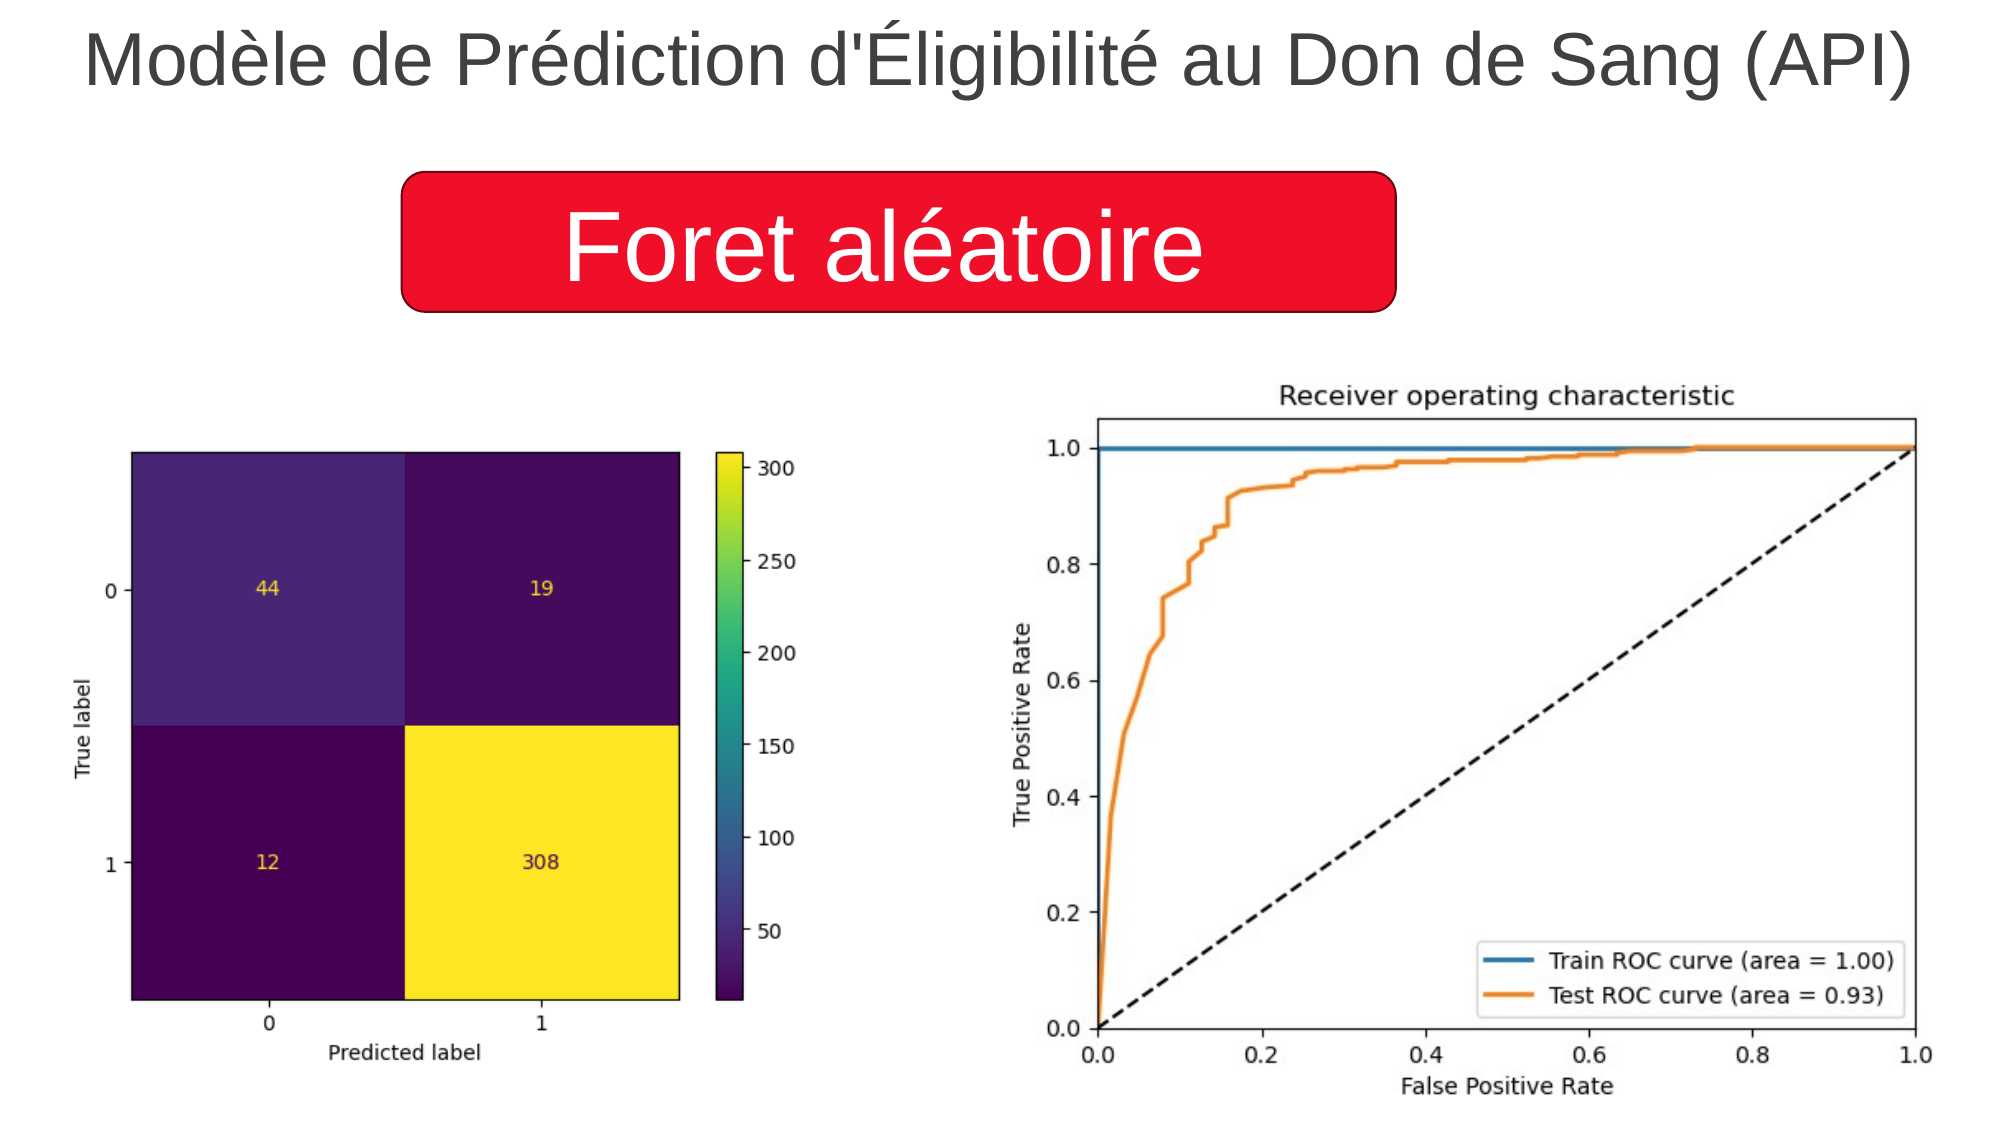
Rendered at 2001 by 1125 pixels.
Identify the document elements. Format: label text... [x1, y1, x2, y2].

text_box Foret aléatoire [400, 170, 1397, 313]
picture [997, 369, 1950, 1116]
list Modèle de Prédiction d'Éligibilité au Don de Sang (API) [50, 53, 1950, 172]
picture [50, 427, 818, 1072]
